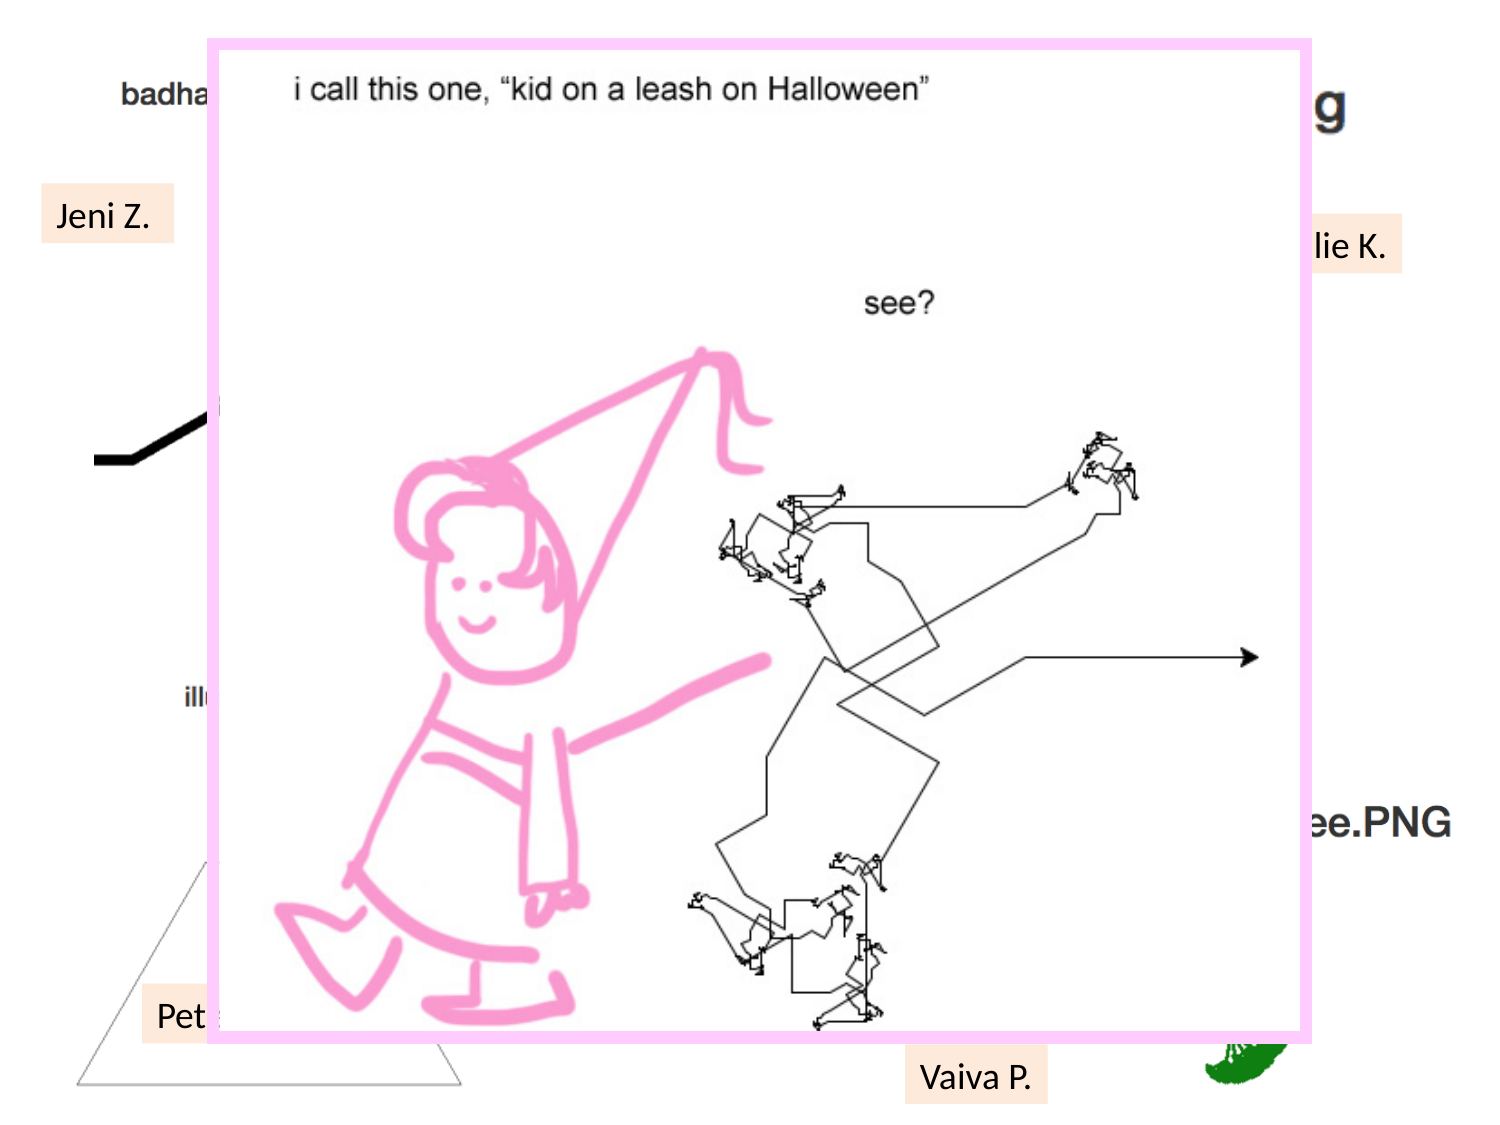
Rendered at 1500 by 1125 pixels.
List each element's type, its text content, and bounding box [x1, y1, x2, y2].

text_box Jeni Z. [41, 183, 89, 244]
picture [31, 48, 1480, 1112]
text_box Julie K. [1312, 213, 1403, 274]
